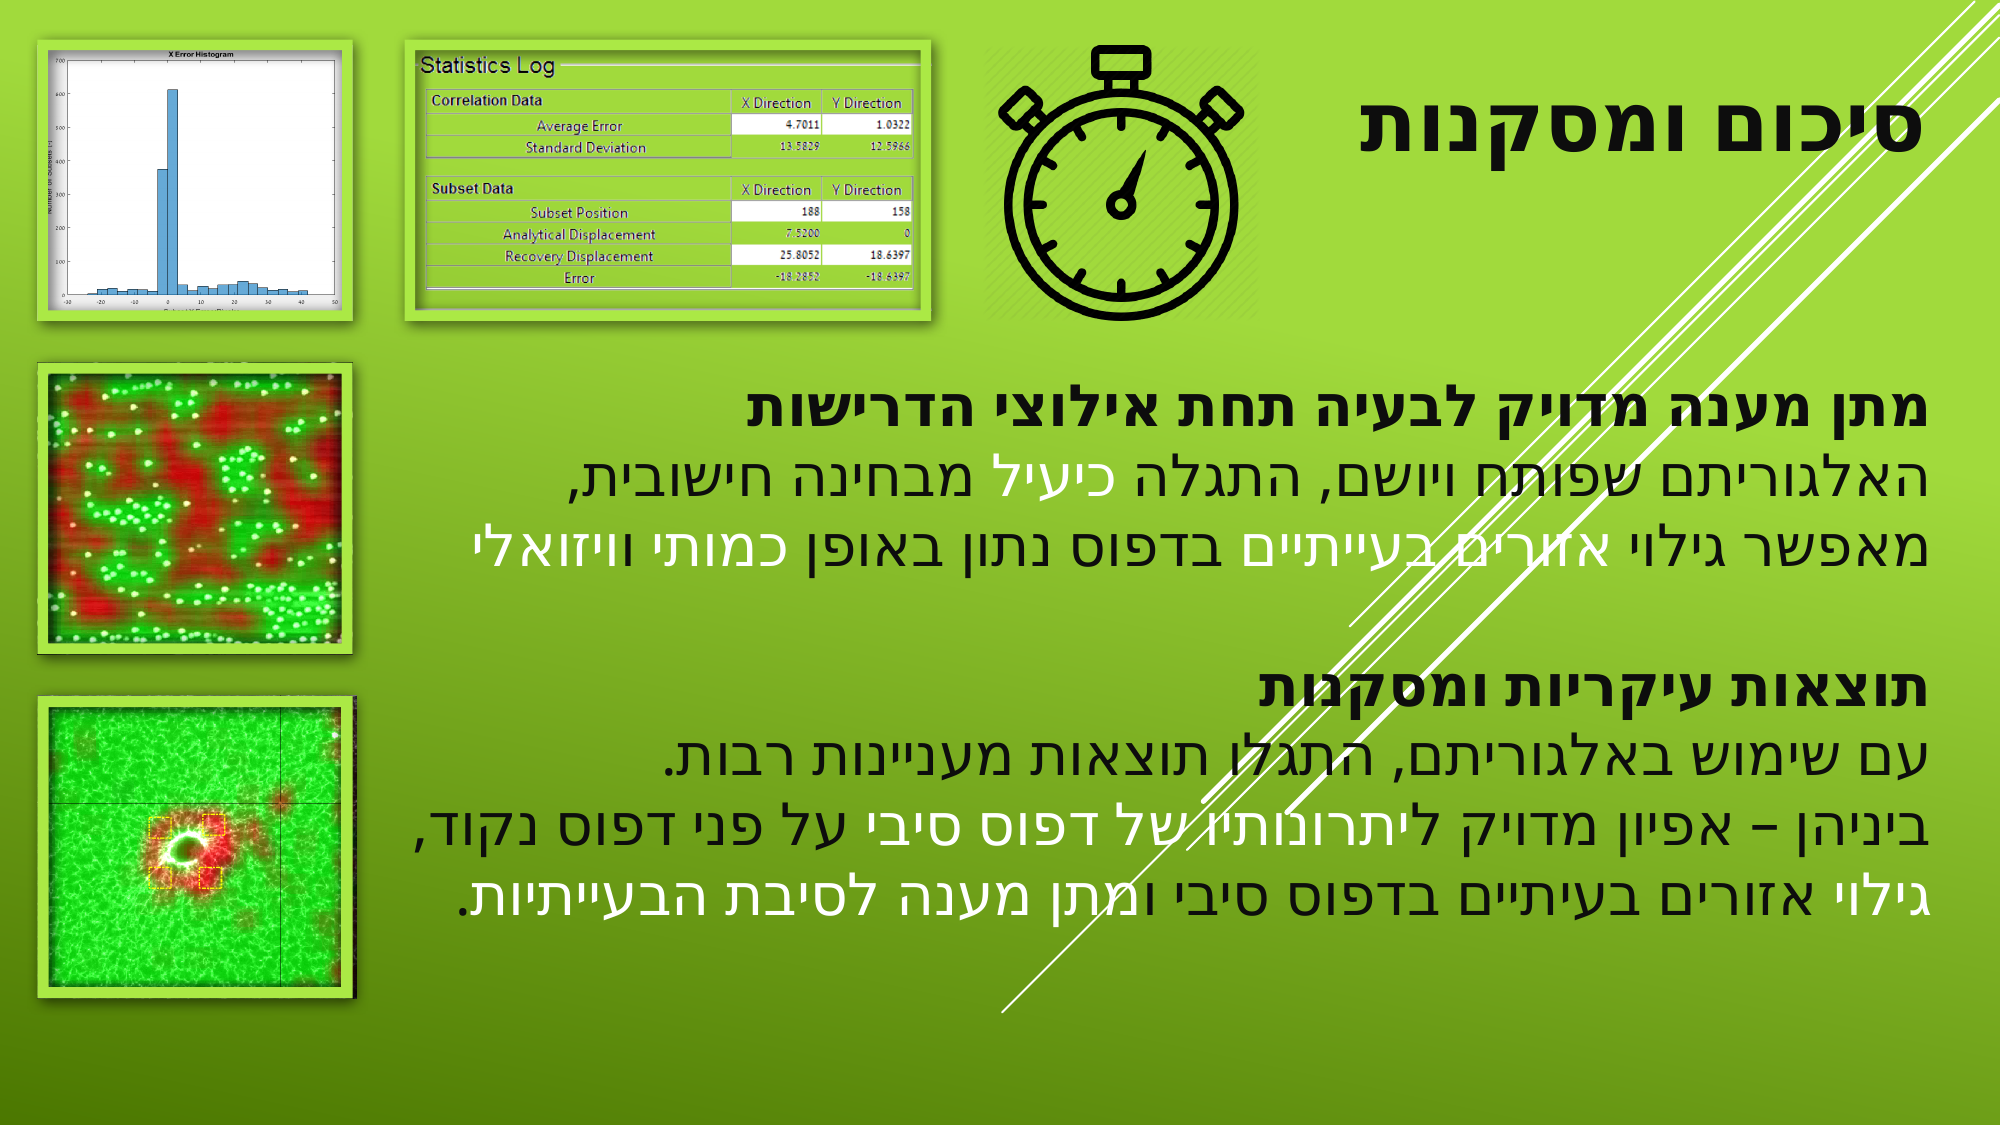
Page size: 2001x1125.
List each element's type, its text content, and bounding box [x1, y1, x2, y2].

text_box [37, 362, 353, 655]
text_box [37, 39, 353, 321]
picture [982, 44, 1261, 322]
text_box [404, 39, 932, 321]
text_box מתן מענה מדויק לבעיה תחת אילוצי הדרישות האלגוריתם שפותח ויושם, התגלה כיעיל מבחינה חישובית, מאפשר גילוי אזורים בעייתיים בדפוס נתון באופן כמותי וויזואלי תוצאות עיקריות ומסקנות עם שימוש באלגוריתם, התגלו תוצאות מעניינות רבות. ביניהן – אפיון מדויק ליתרונותיו של דפוס סיבי על פני דפוס נקוד, גילוי אזורים בעיתיים בדפוס סיבי ומתן מענה לסיבת הבעייתיות. [352, 320, 1947, 975]
title סיכום ומסקנות [1340, 53, 1948, 183]
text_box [36, 695, 357, 999]
